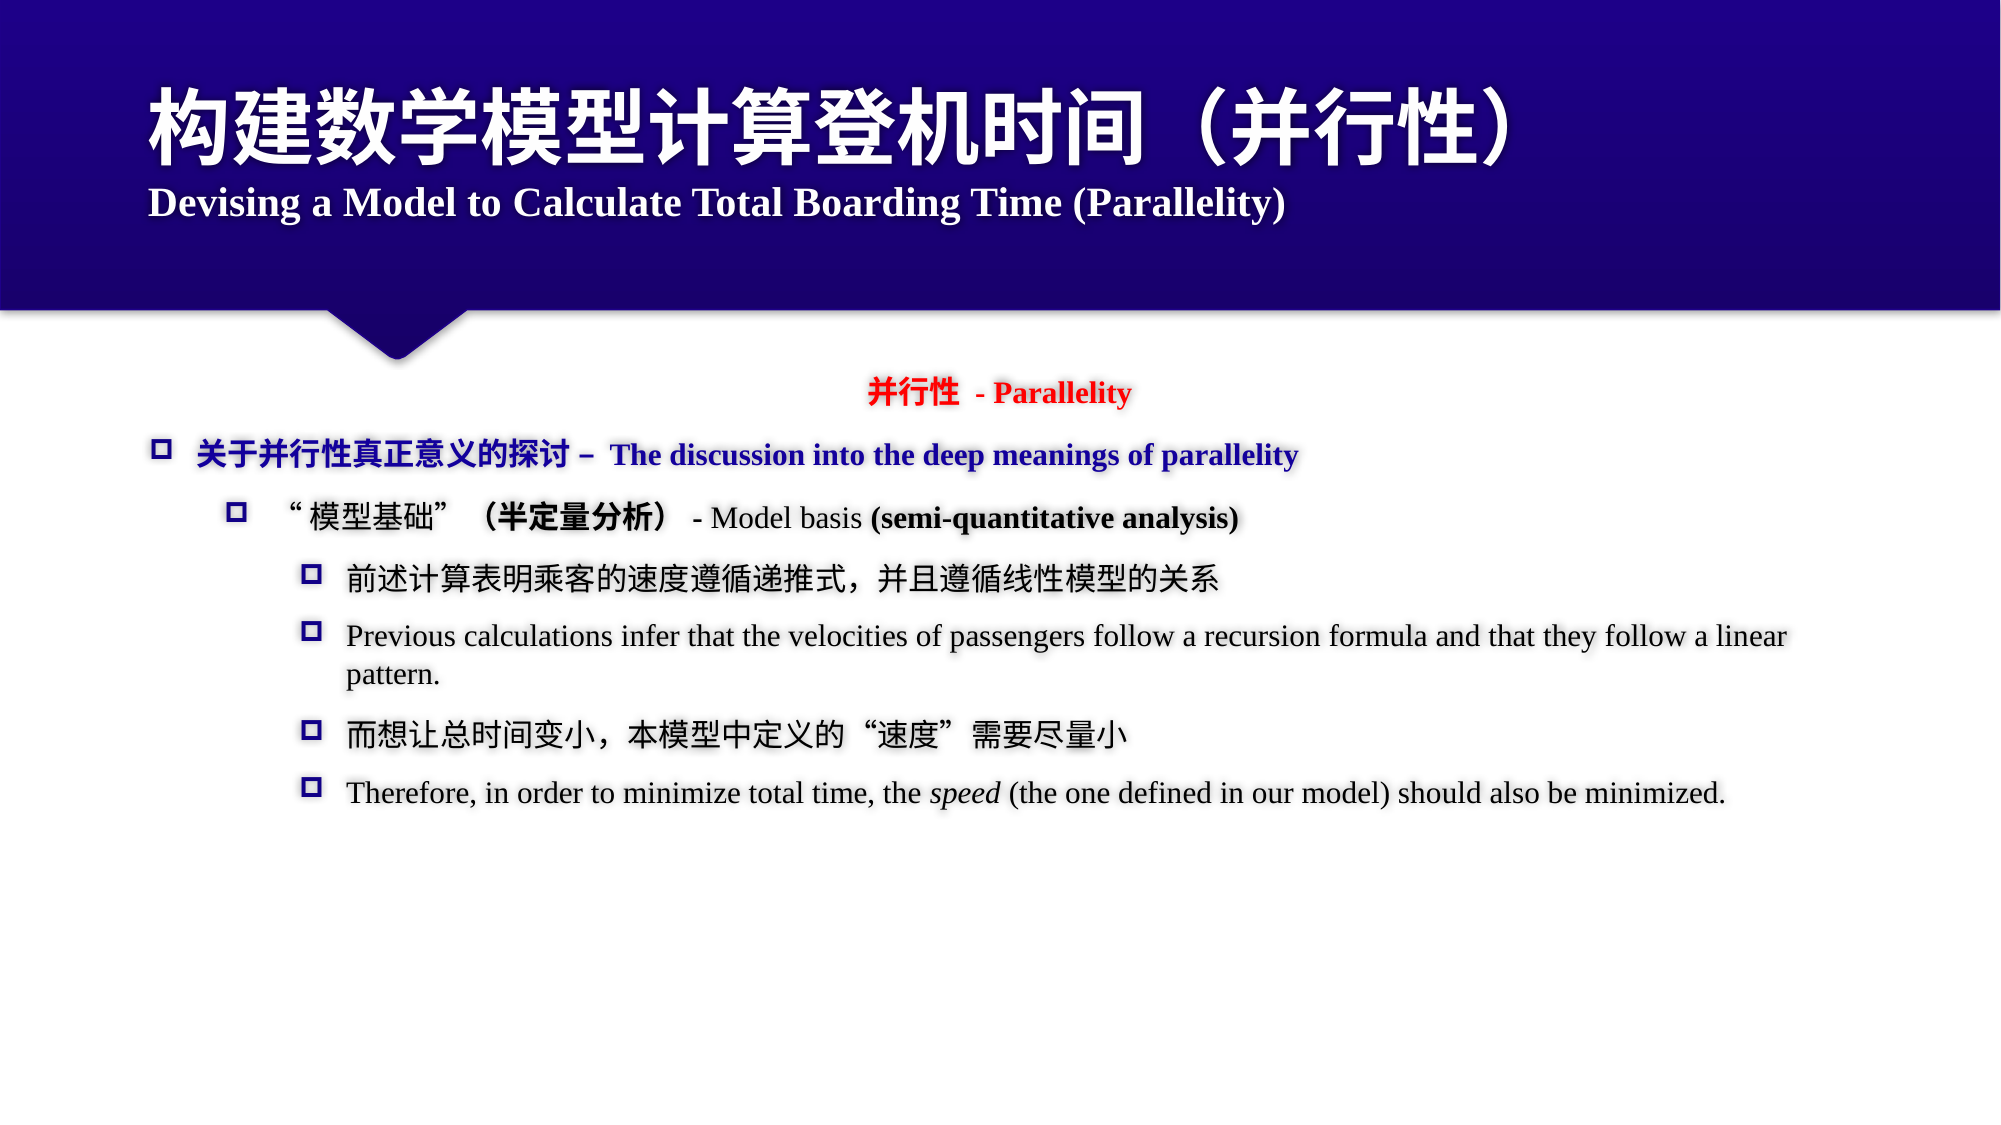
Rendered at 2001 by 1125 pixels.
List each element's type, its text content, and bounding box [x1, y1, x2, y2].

title 构建数学模型计算登机时间（并行性） Devising a Model to Calculate Total Boarding Time (Parallelity) [132, 73, 1868, 233]
list 并行性 - Parallelity 关于并行性真正意义的探讨 – The discussion into the deep meanings of parallelity “模型基础”（半定量分析）- Model basis (semi-quantitative analysis) 前述计算表明乘客的速度遵循递推式，并且遵循线性模型的关系 Previous calculations infer that the velocities of passengers follow a recursion formula and that they follow a linear pattern. 而想让总时间变小，本模型中定义的“速度”需要尽量小 Therefore, in order to minimize total time, the speed (the one defined in our model) should also be minimized. [134, 364, 1866, 962]
